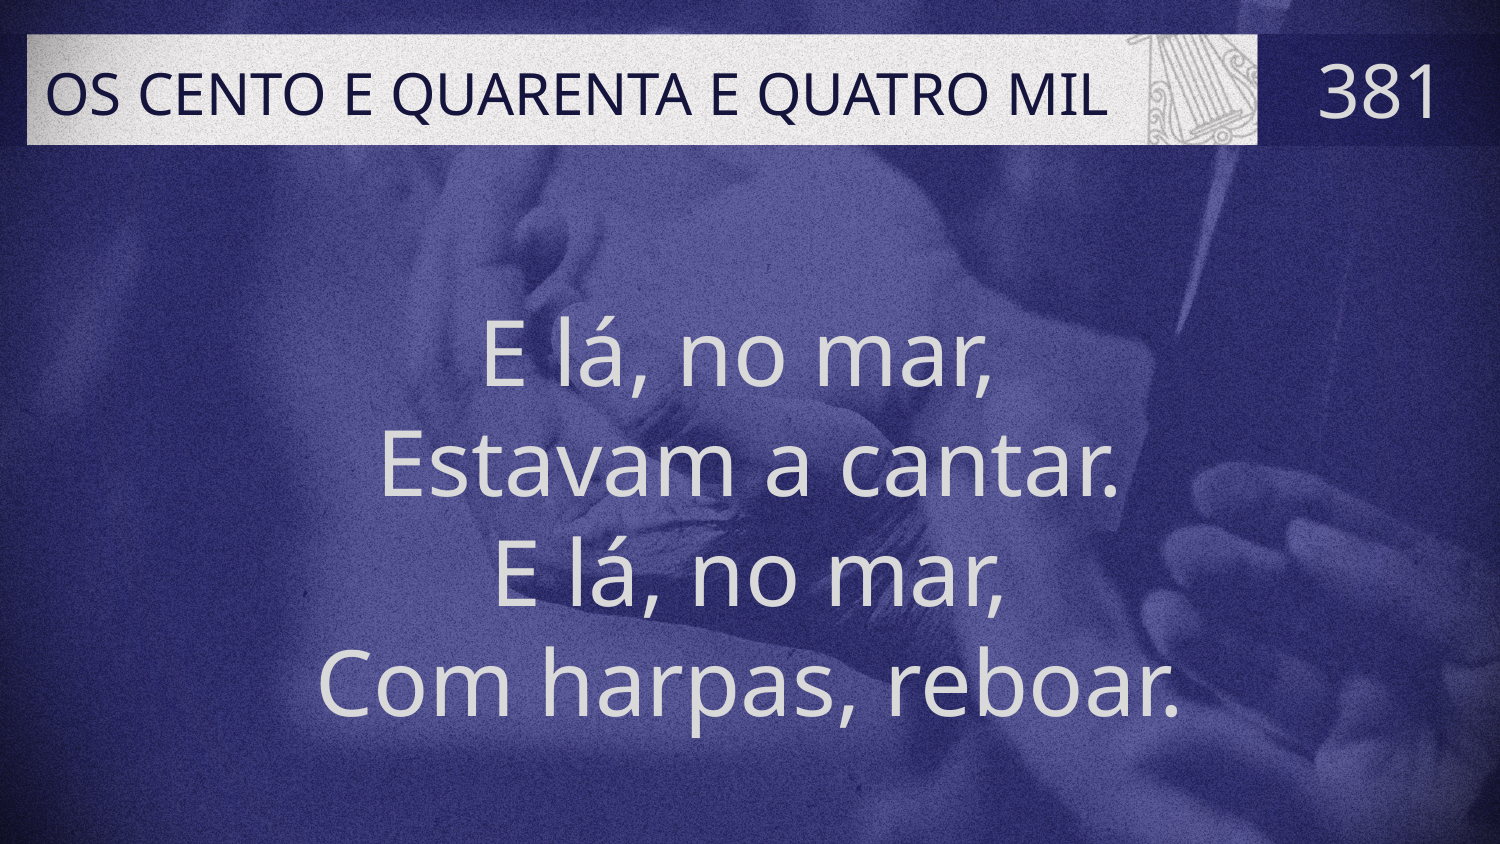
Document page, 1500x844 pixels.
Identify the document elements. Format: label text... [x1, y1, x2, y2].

title OS CENTO E QUARENTA E QUATRO MIL [29, 33, 1258, 151]
picture [0, 0, 1500, 185]
list 381 [1281, 36, 1483, 143]
list E lá, no mar, Estavam a cantar. E lá, no mar, Com harpas, reboar. [0, 185, 1500, 844]
